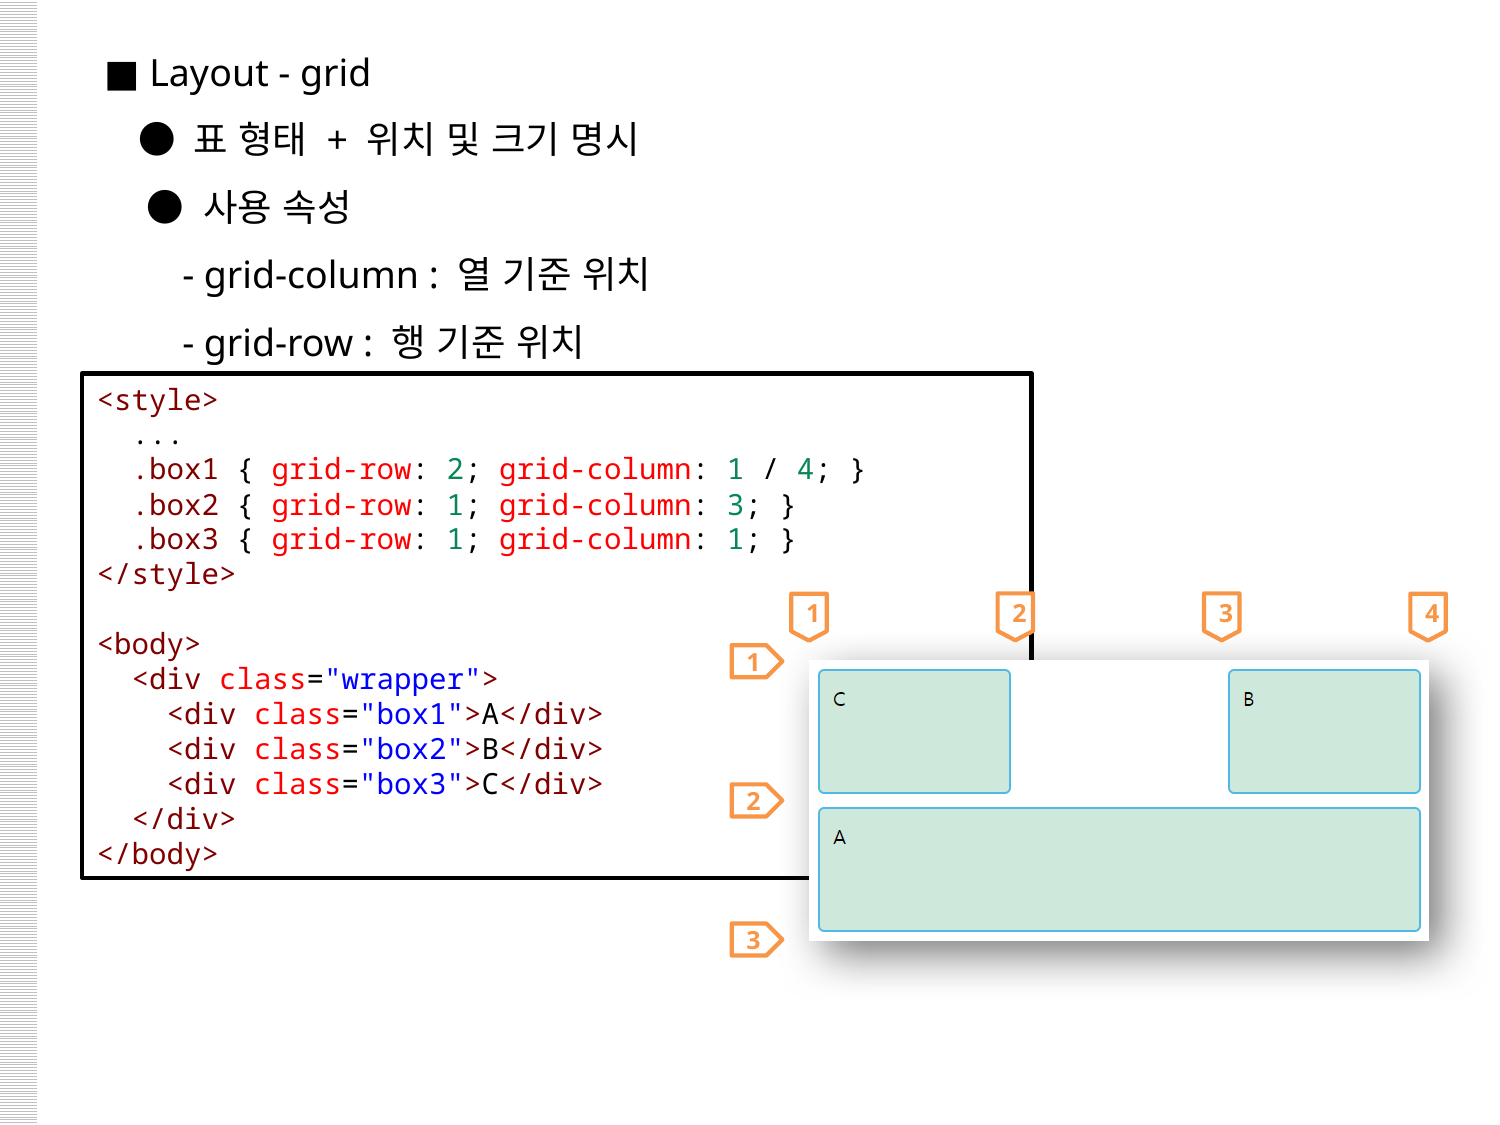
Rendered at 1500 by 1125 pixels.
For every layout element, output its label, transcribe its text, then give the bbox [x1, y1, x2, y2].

text_box 4 [1408, 591, 1448, 643]
text_box 1 [789, 591, 829, 643]
text_box 3 [729, 921, 785, 958]
picture [808, 660, 1429, 941]
text_box 3 [1201, 591, 1242, 643]
text_box 1 [729, 643, 785, 680]
text_box 2 [995, 591, 1036, 643]
text_box ■ Layout - grid ● 표 형태 + 위치 및 크기 명시 ● 사용 속성 - grid-column : 열 기준 위치 - grid-row : 행 기준 위치 [89, 19, 667, 371]
text_box 2 [729, 782, 785, 819]
text_box <style> ... .box1 { grid-row: 2; grid-column: 1 / 4; } .box2 { grid-row: 1; grid-column: 3; } .box3 { grid-row: 1; grid-column: 1; } </style> <body> <div class="wrapper"> <div class="box1">A</div> <div class="box2">B</div> <div class="box3">C</div> </div> </body> [80, 371, 1034, 880]
